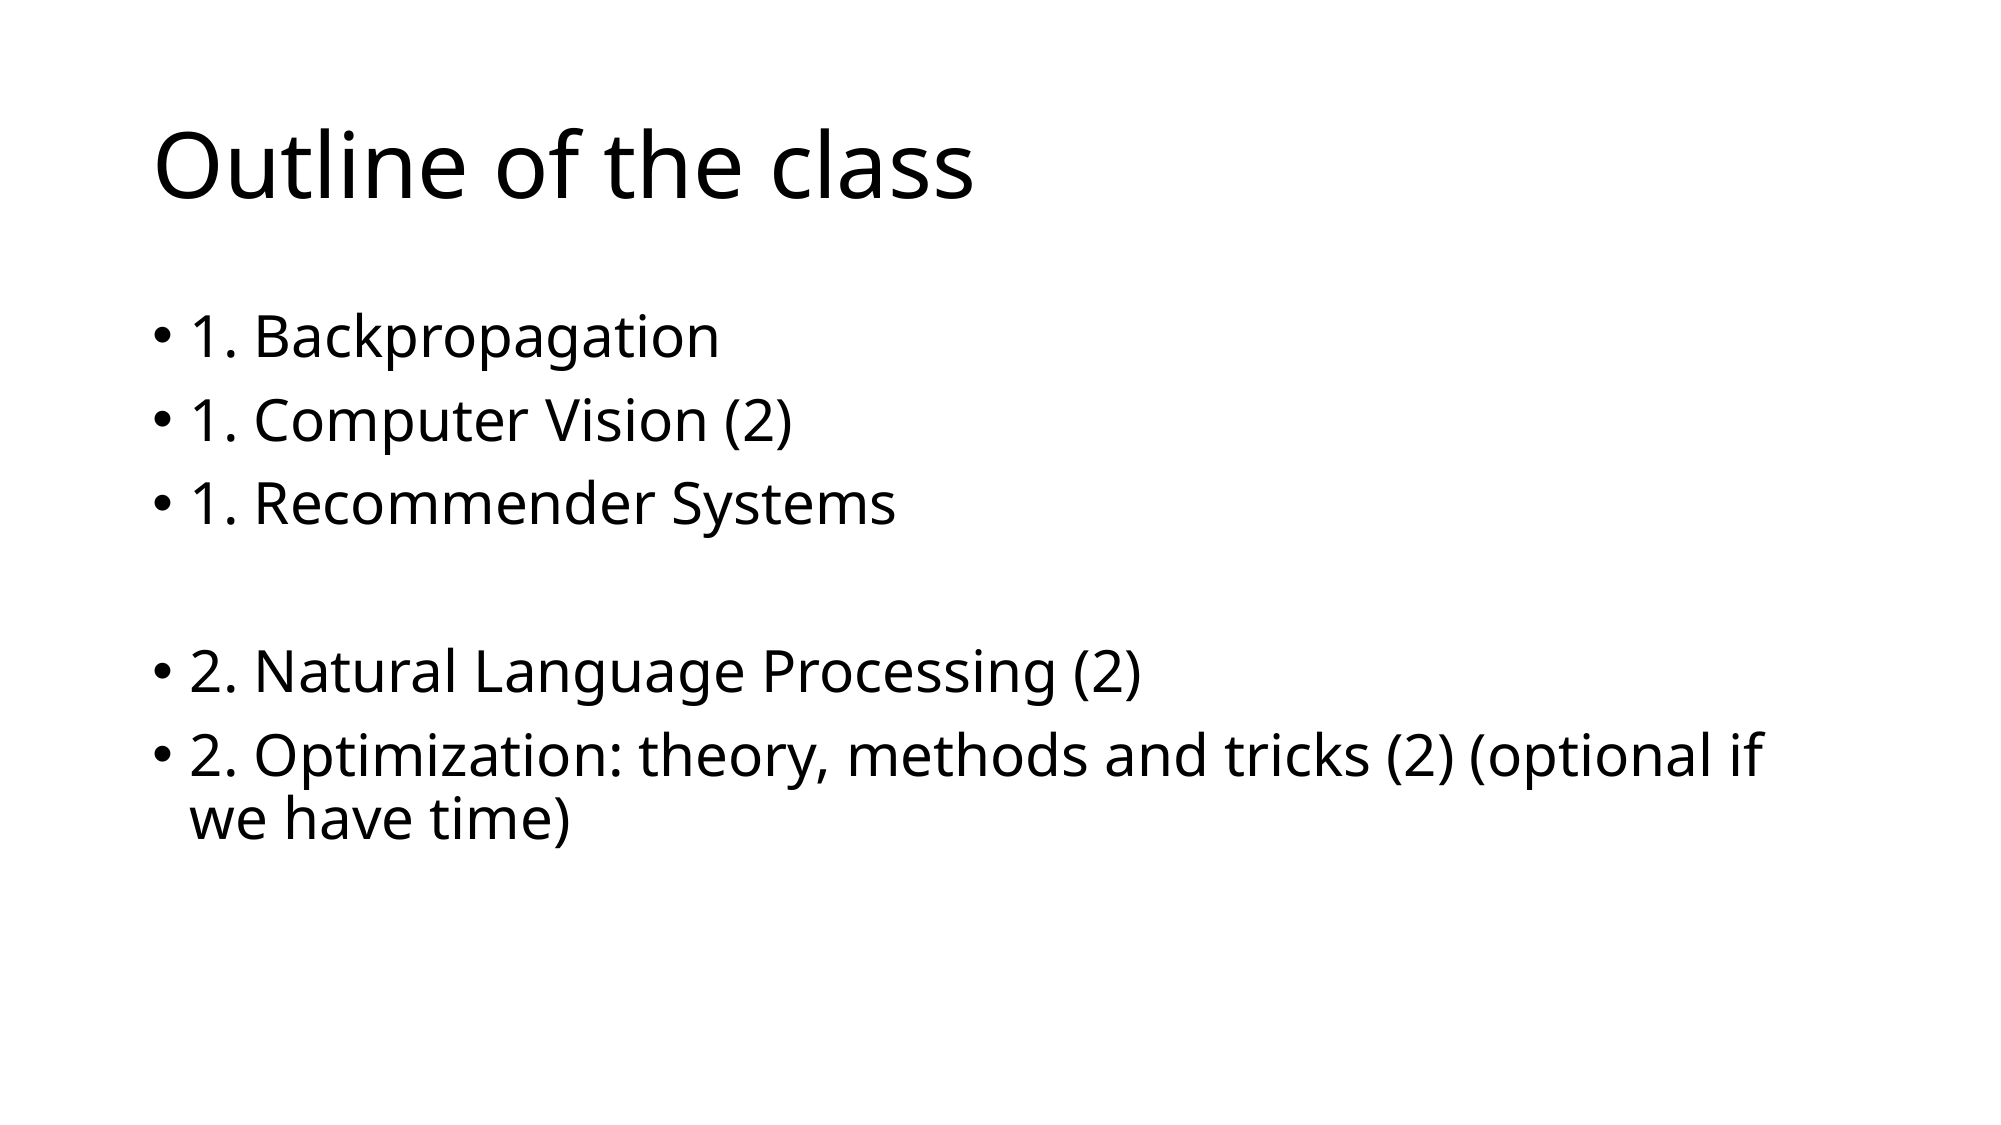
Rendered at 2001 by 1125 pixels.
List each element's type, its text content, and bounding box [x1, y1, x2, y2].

title Outline of the class [137, 59, 1863, 278]
list 1. Backpropagation 1. Computer Vision (2) 1. Recommender Systems 2. Natural Language Processing (2) 2. Optimization: theory, methods and tricks (2) (optional if we have time) [137, 299, 1863, 1014]
